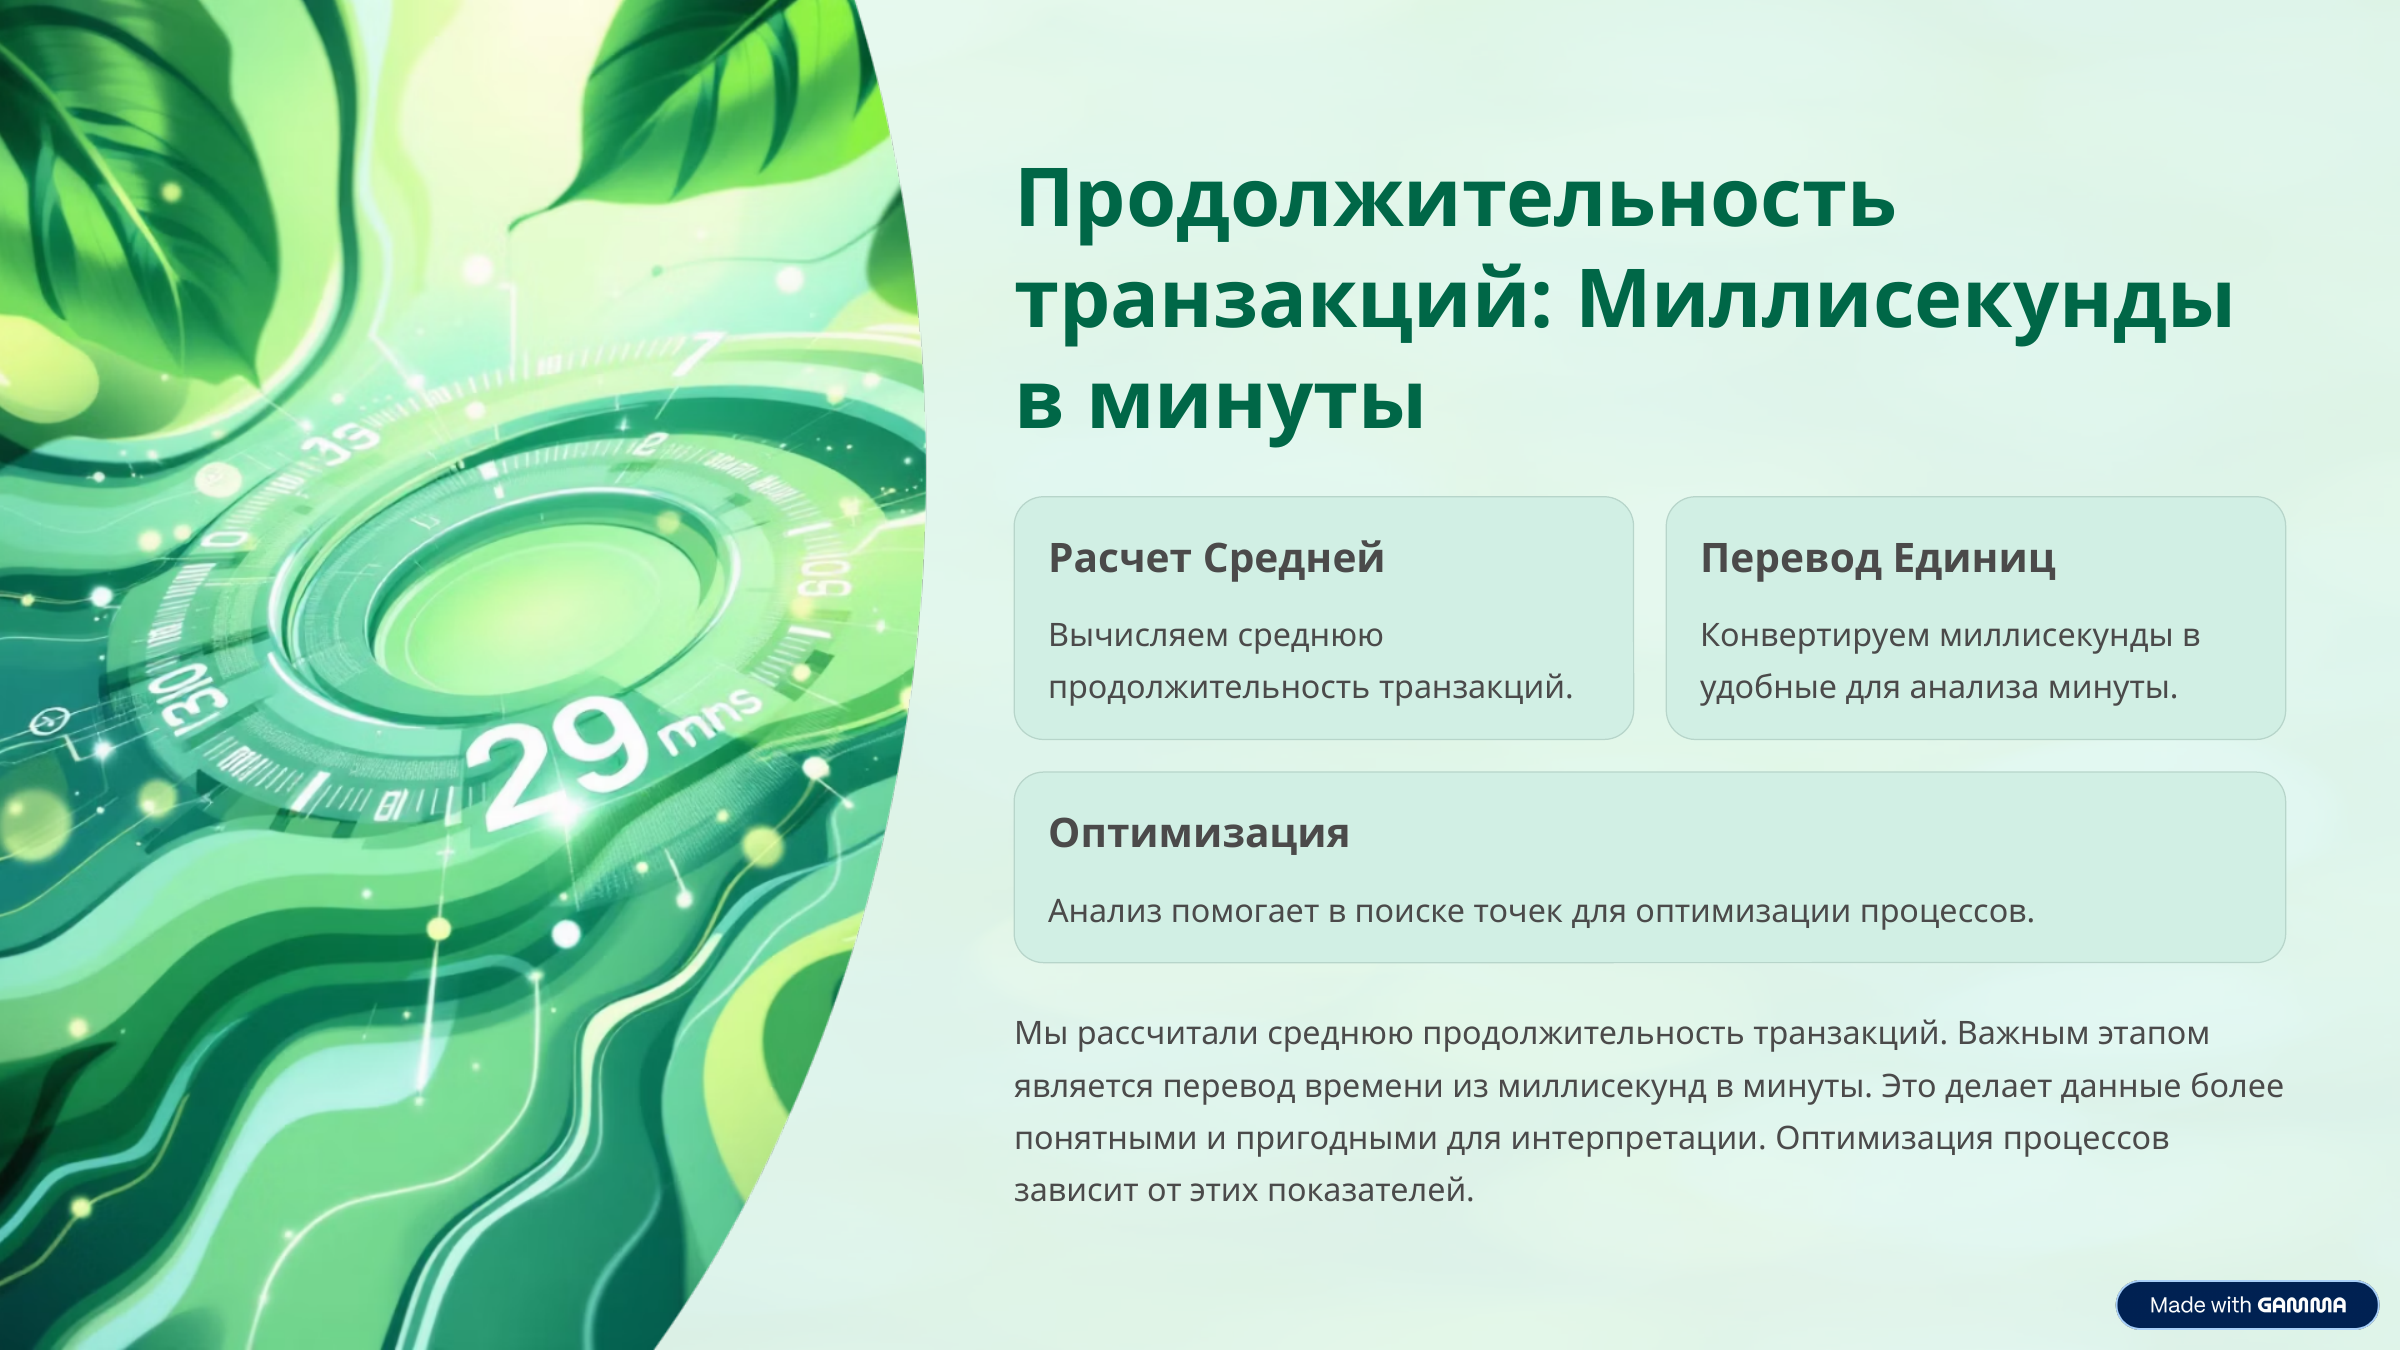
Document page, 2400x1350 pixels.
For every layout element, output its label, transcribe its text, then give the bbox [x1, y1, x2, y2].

picture [2106, 1271, 2389, 1339]
text_box [1014, 496, 1634, 740]
text_box Перевод Единиц [1700, 530, 2109, 582]
text_box Анализ помогает в поиске точек для оптимизации процессов. [1048, 876, 2252, 929]
text_box Вычисляем среднюю продолжительность транзакций. [1048, 601, 1600, 706]
picture [0, 0, 945, 1350]
text_box Конвертируем миллисекунды в удобные для анализа минуты. [1700, 601, 2252, 706]
text_box [1666, 496, 2286, 740]
text_box Оптимизация [1048, 805, 1456, 857]
text_box [1014, 772, 2286, 963]
text_box Расчет Средней [1048, 530, 1456, 582]
text_box Продолжительность транзакций: Миллисекунды в минуты [1014, 141, 2286, 448]
text_box Мы рассчитали среднюю продолжительность транзакций. Важным этапом является перевод времени из миллисекунд в минуты. Это делает данные более понятными и пригодными для интерпретации. Оптимизация процессов зависит от этих показателей. [1014, 999, 2286, 1209]
